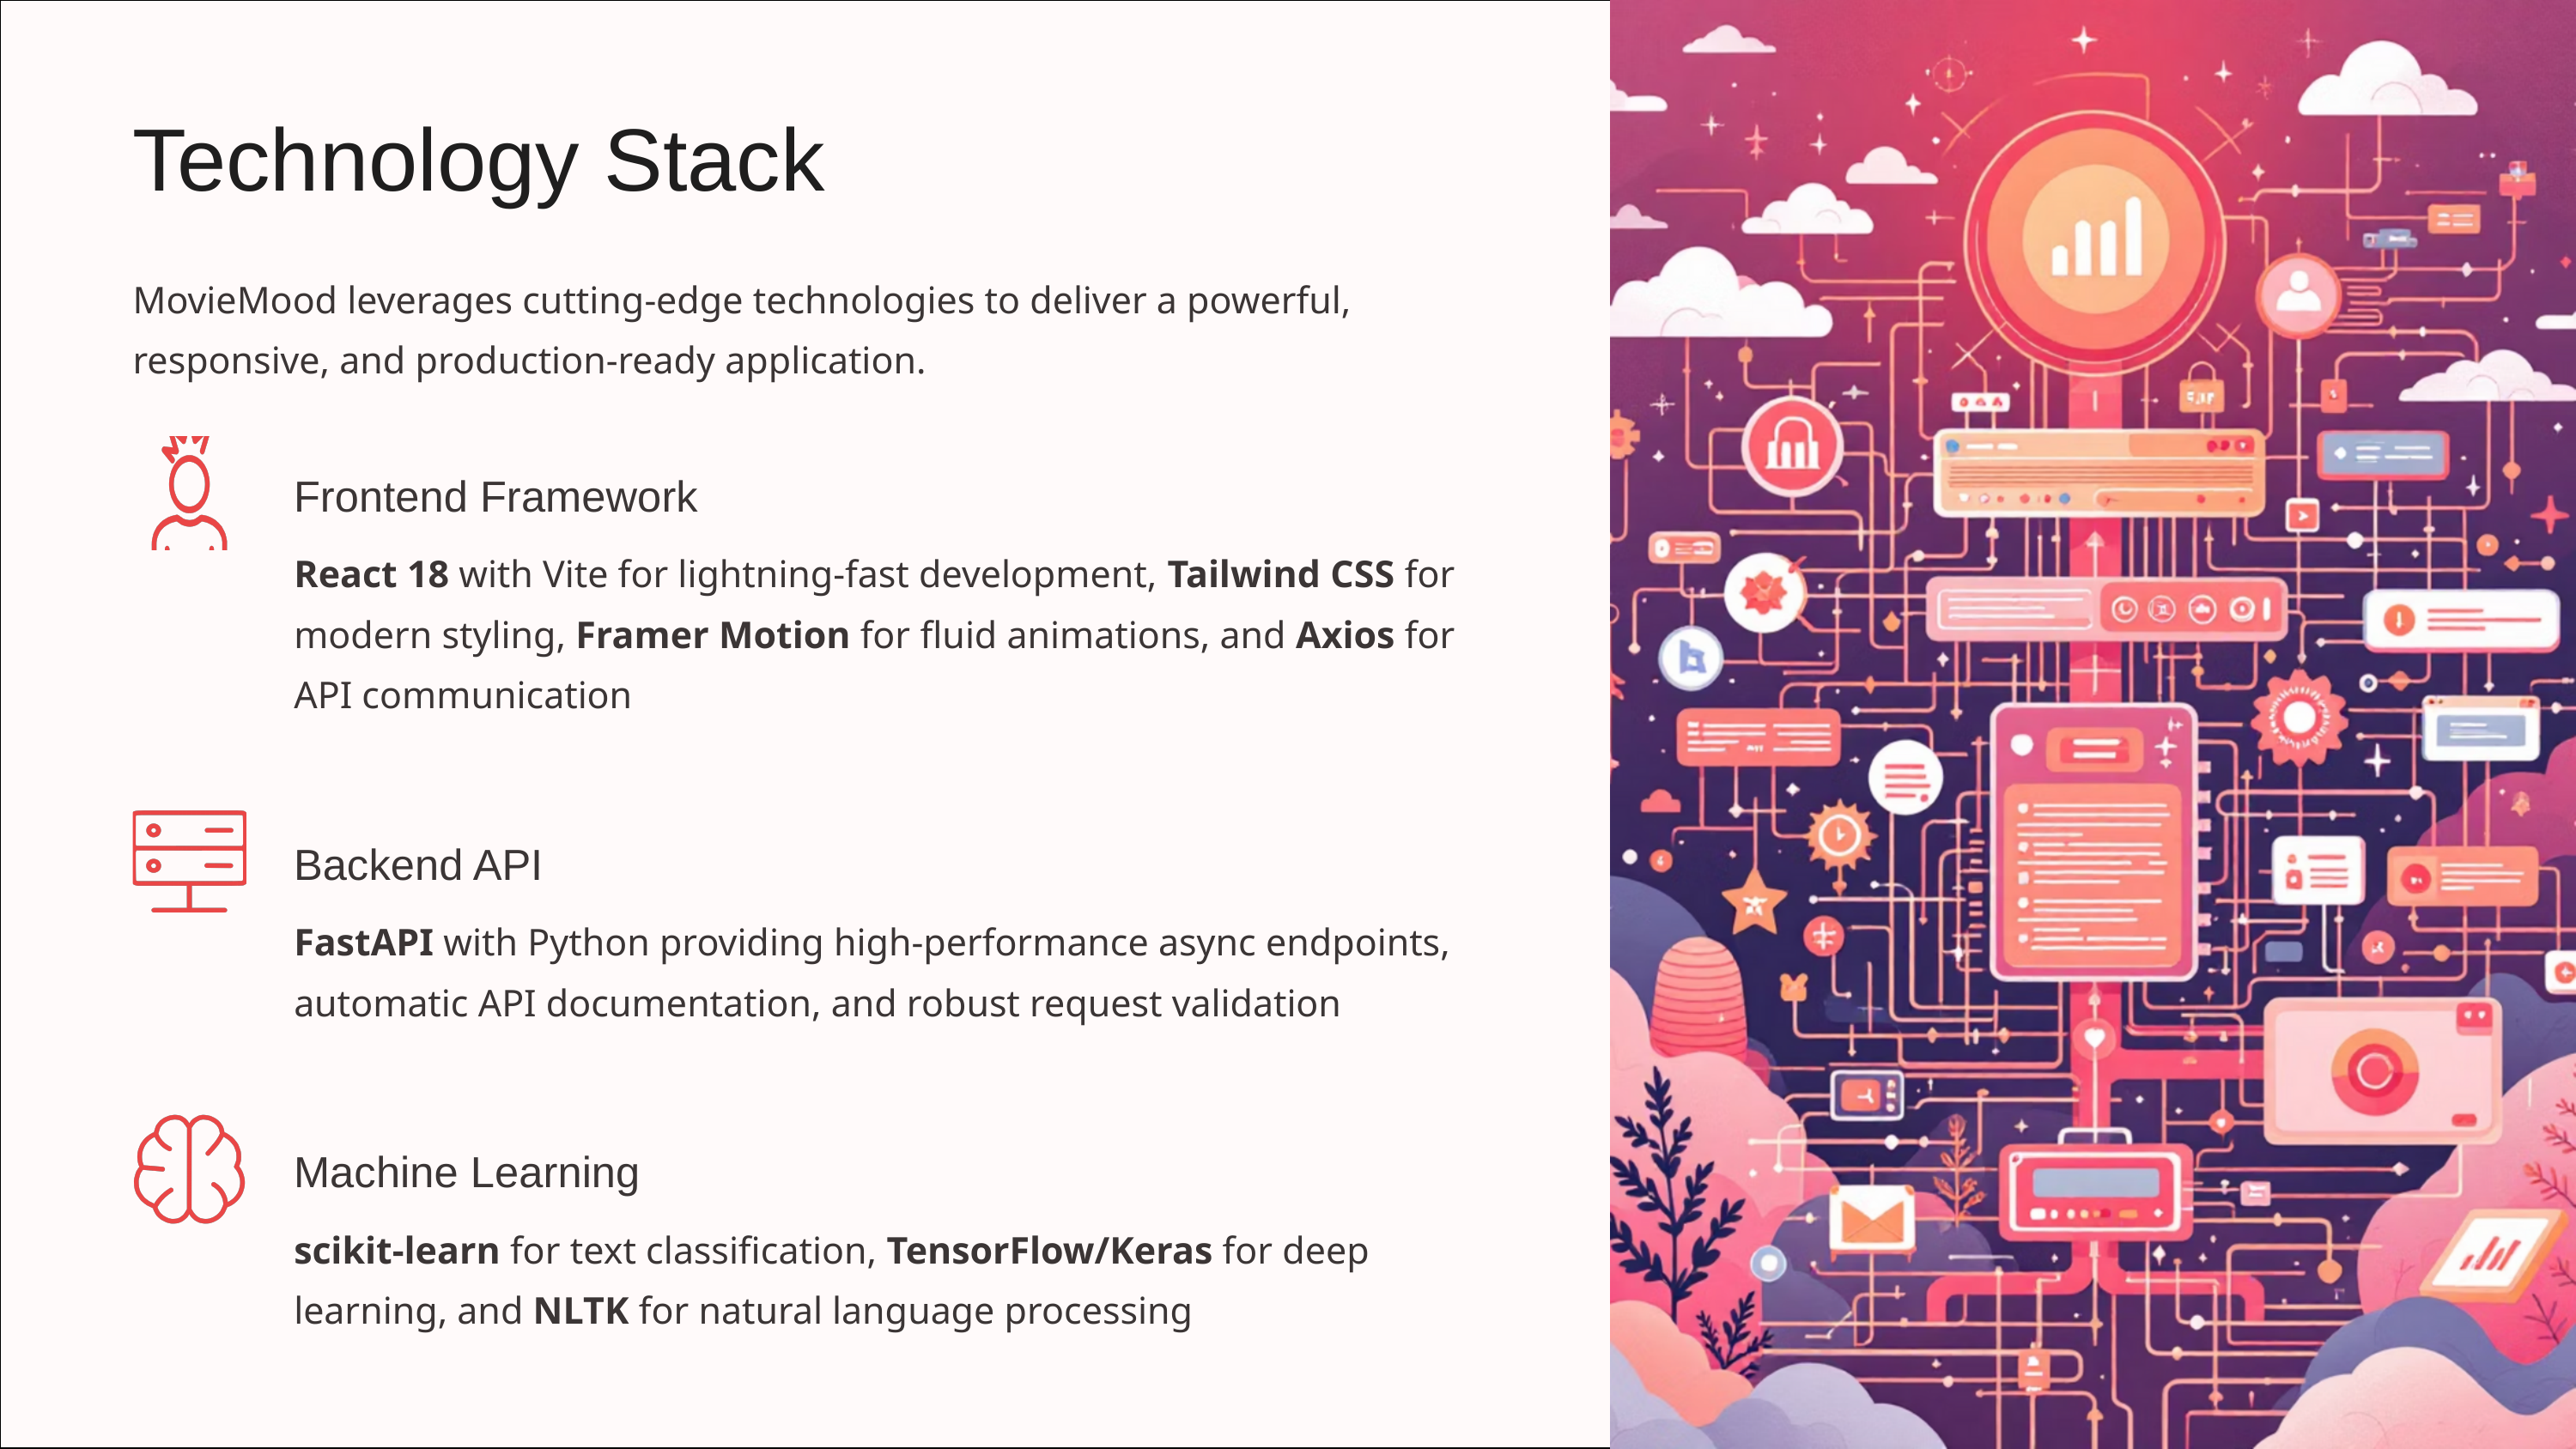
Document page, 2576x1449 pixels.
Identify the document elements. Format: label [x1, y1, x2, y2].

text_box [0, 0, 1607, 1449]
text_box [1609, 0, 2576, 1449]
